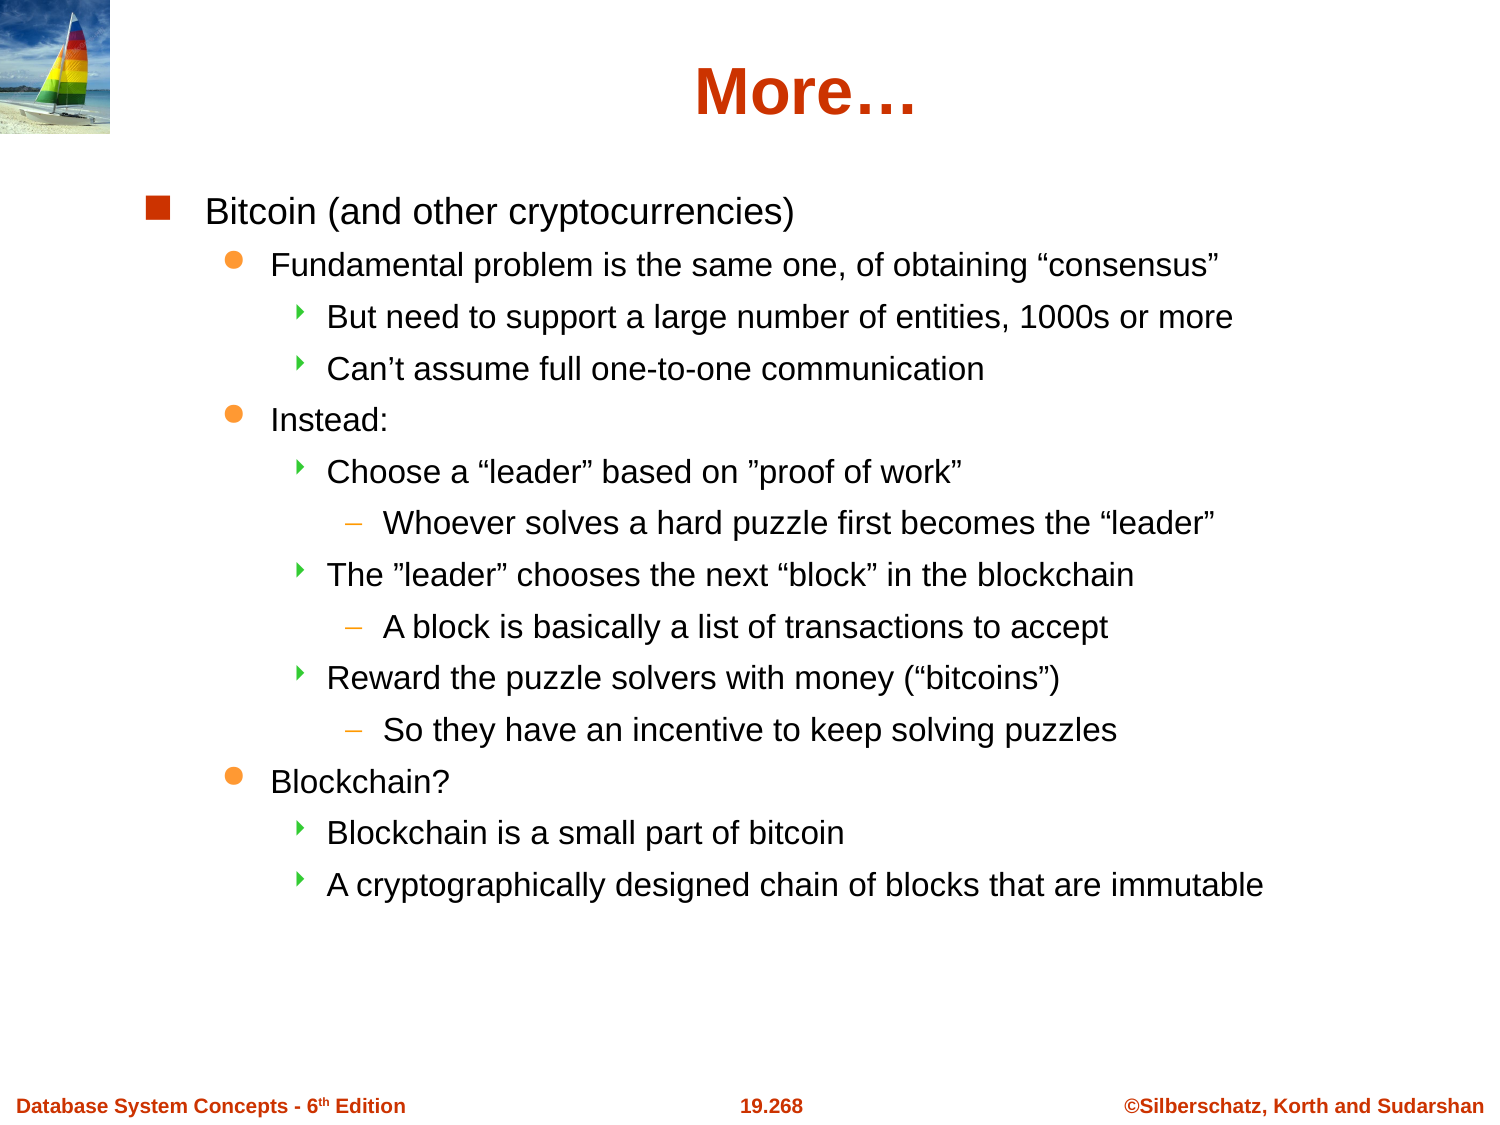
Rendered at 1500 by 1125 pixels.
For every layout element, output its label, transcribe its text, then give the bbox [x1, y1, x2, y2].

title More… [145, 35, 1471, 136]
list Bitcoin (and other cryptocurrencies) Fundamental problem is the same one, of obtaining “consensus” But need to support a large number of entities, 1000s or more Can’t assume full one-to-one communication Instead: Choose a “leader” based on ”proof of work” Whoever solves a hard puzzle first becomes the “leader” The ”leader” chooses the next “block” in the blockchain A block is basically a list of transactions to accept Reward the puzzle solvers with money (“bitcoins”) So they have an incentive to keep solving puzzles Blockchain? Blockchain is a small part of bitcoin A cryptographically designed chain of blocks that are immutable [133, 179, 1391, 984]
picture [0, 0, 110, 134]
